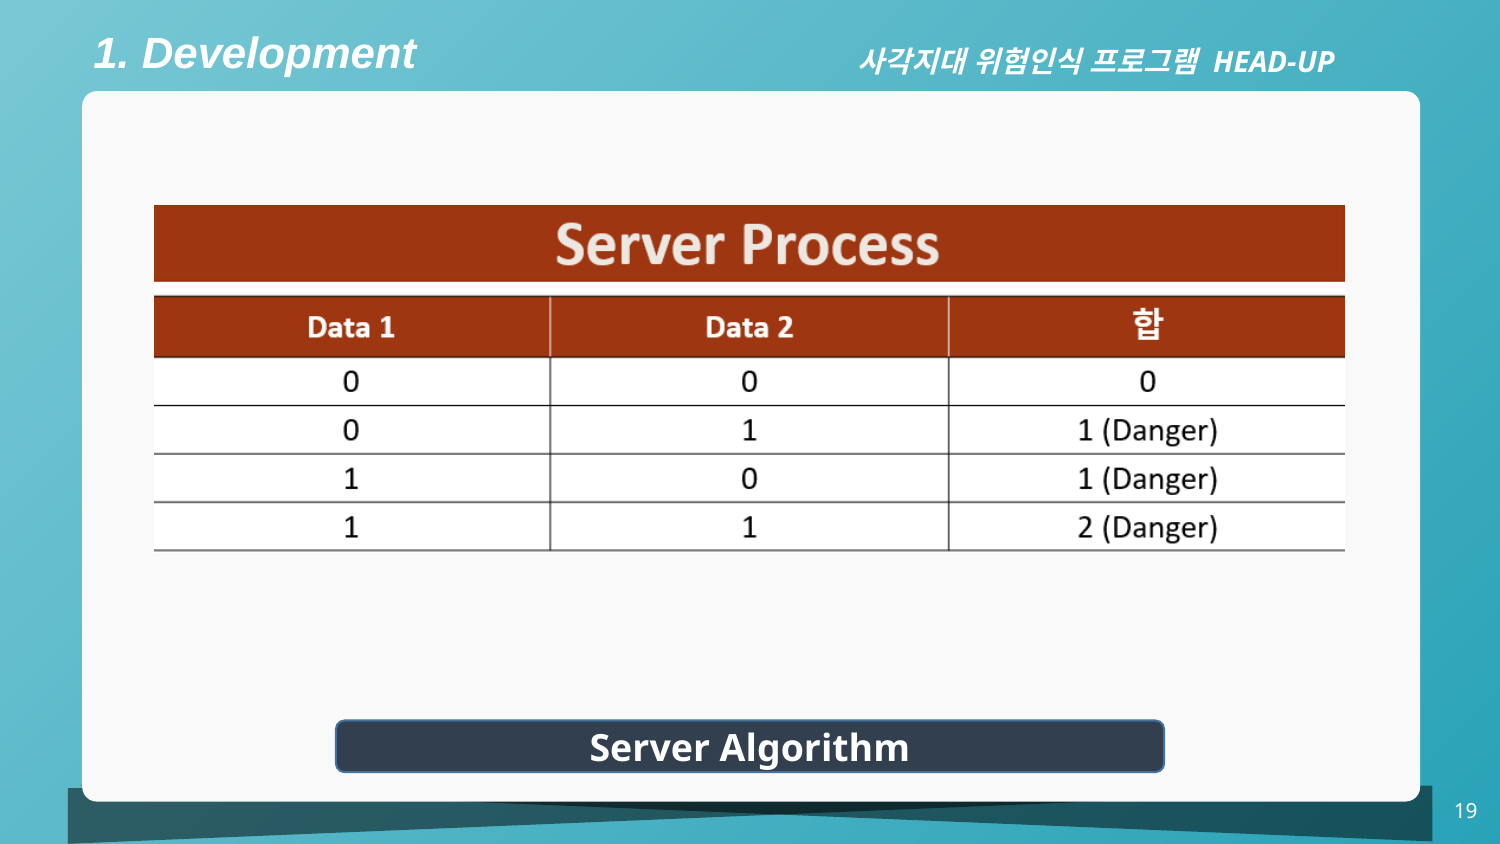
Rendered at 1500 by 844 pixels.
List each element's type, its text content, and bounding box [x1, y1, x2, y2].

text_box 사각지대 위험인식 프로그램 HEAD-UP [842, 35, 1421, 88]
text_box 19 [1438, 783, 1493, 835]
picture [154, 205, 1346, 554]
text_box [67, 90, 1433, 844]
text_box 1. Development [82, 19, 929, 84]
